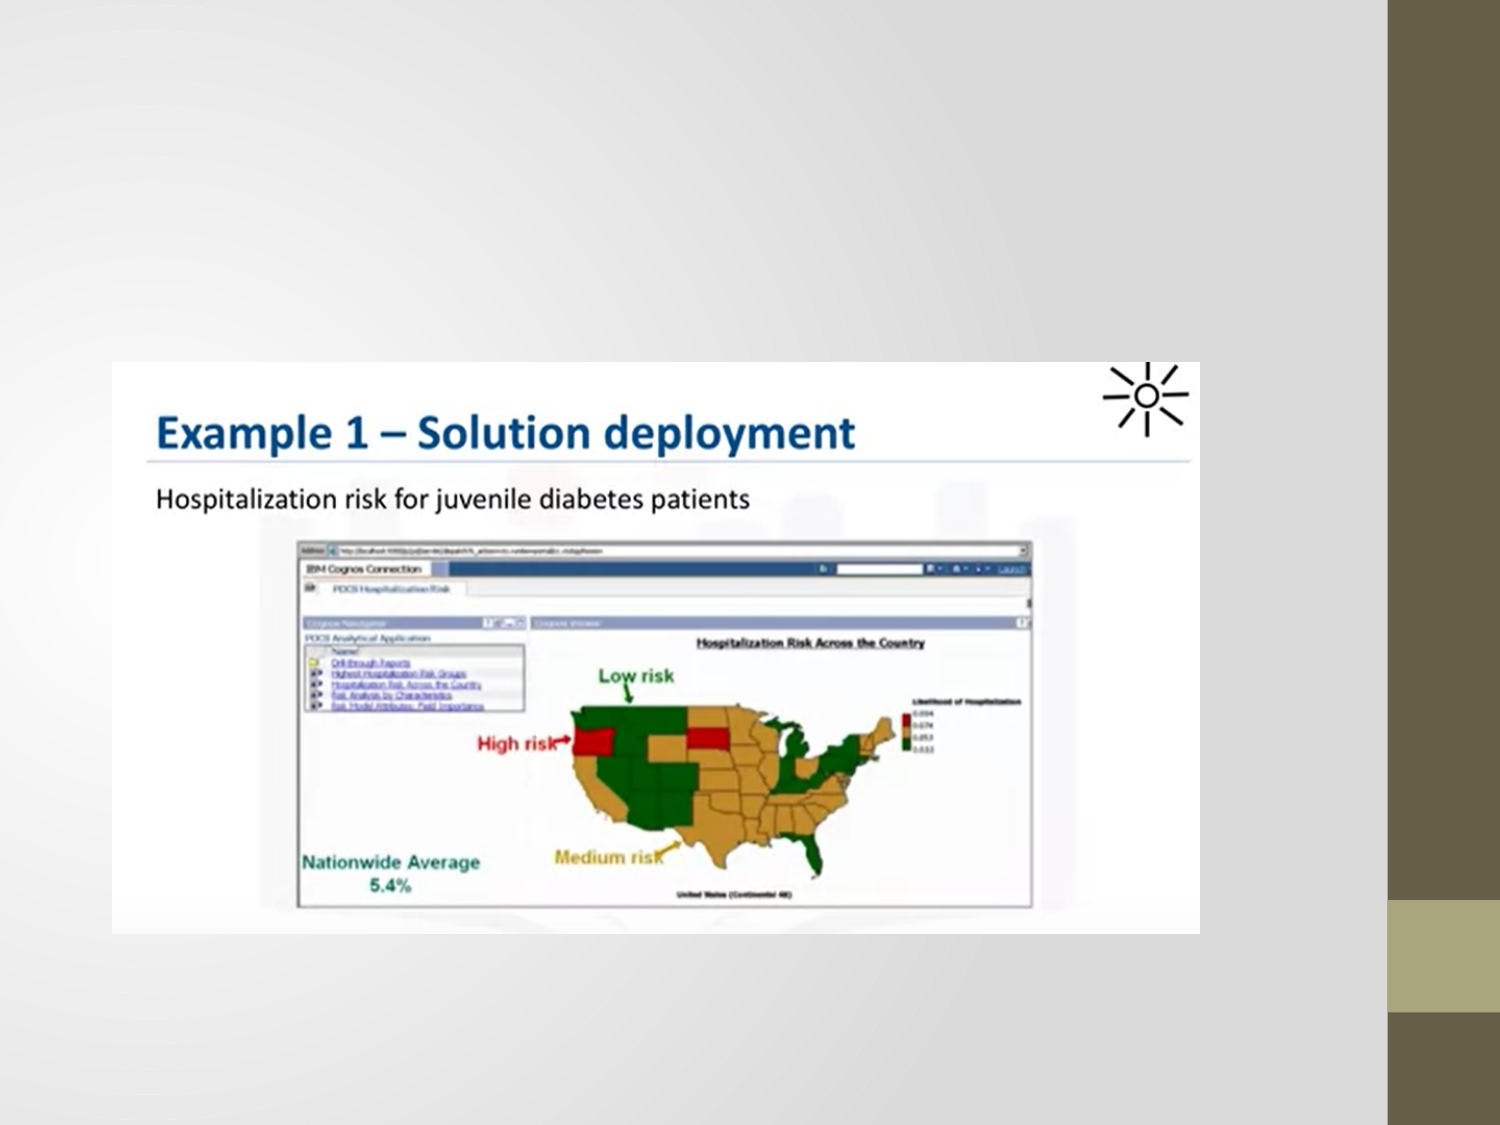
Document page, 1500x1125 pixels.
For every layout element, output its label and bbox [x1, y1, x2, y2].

picture [111, 361, 1201, 934]
